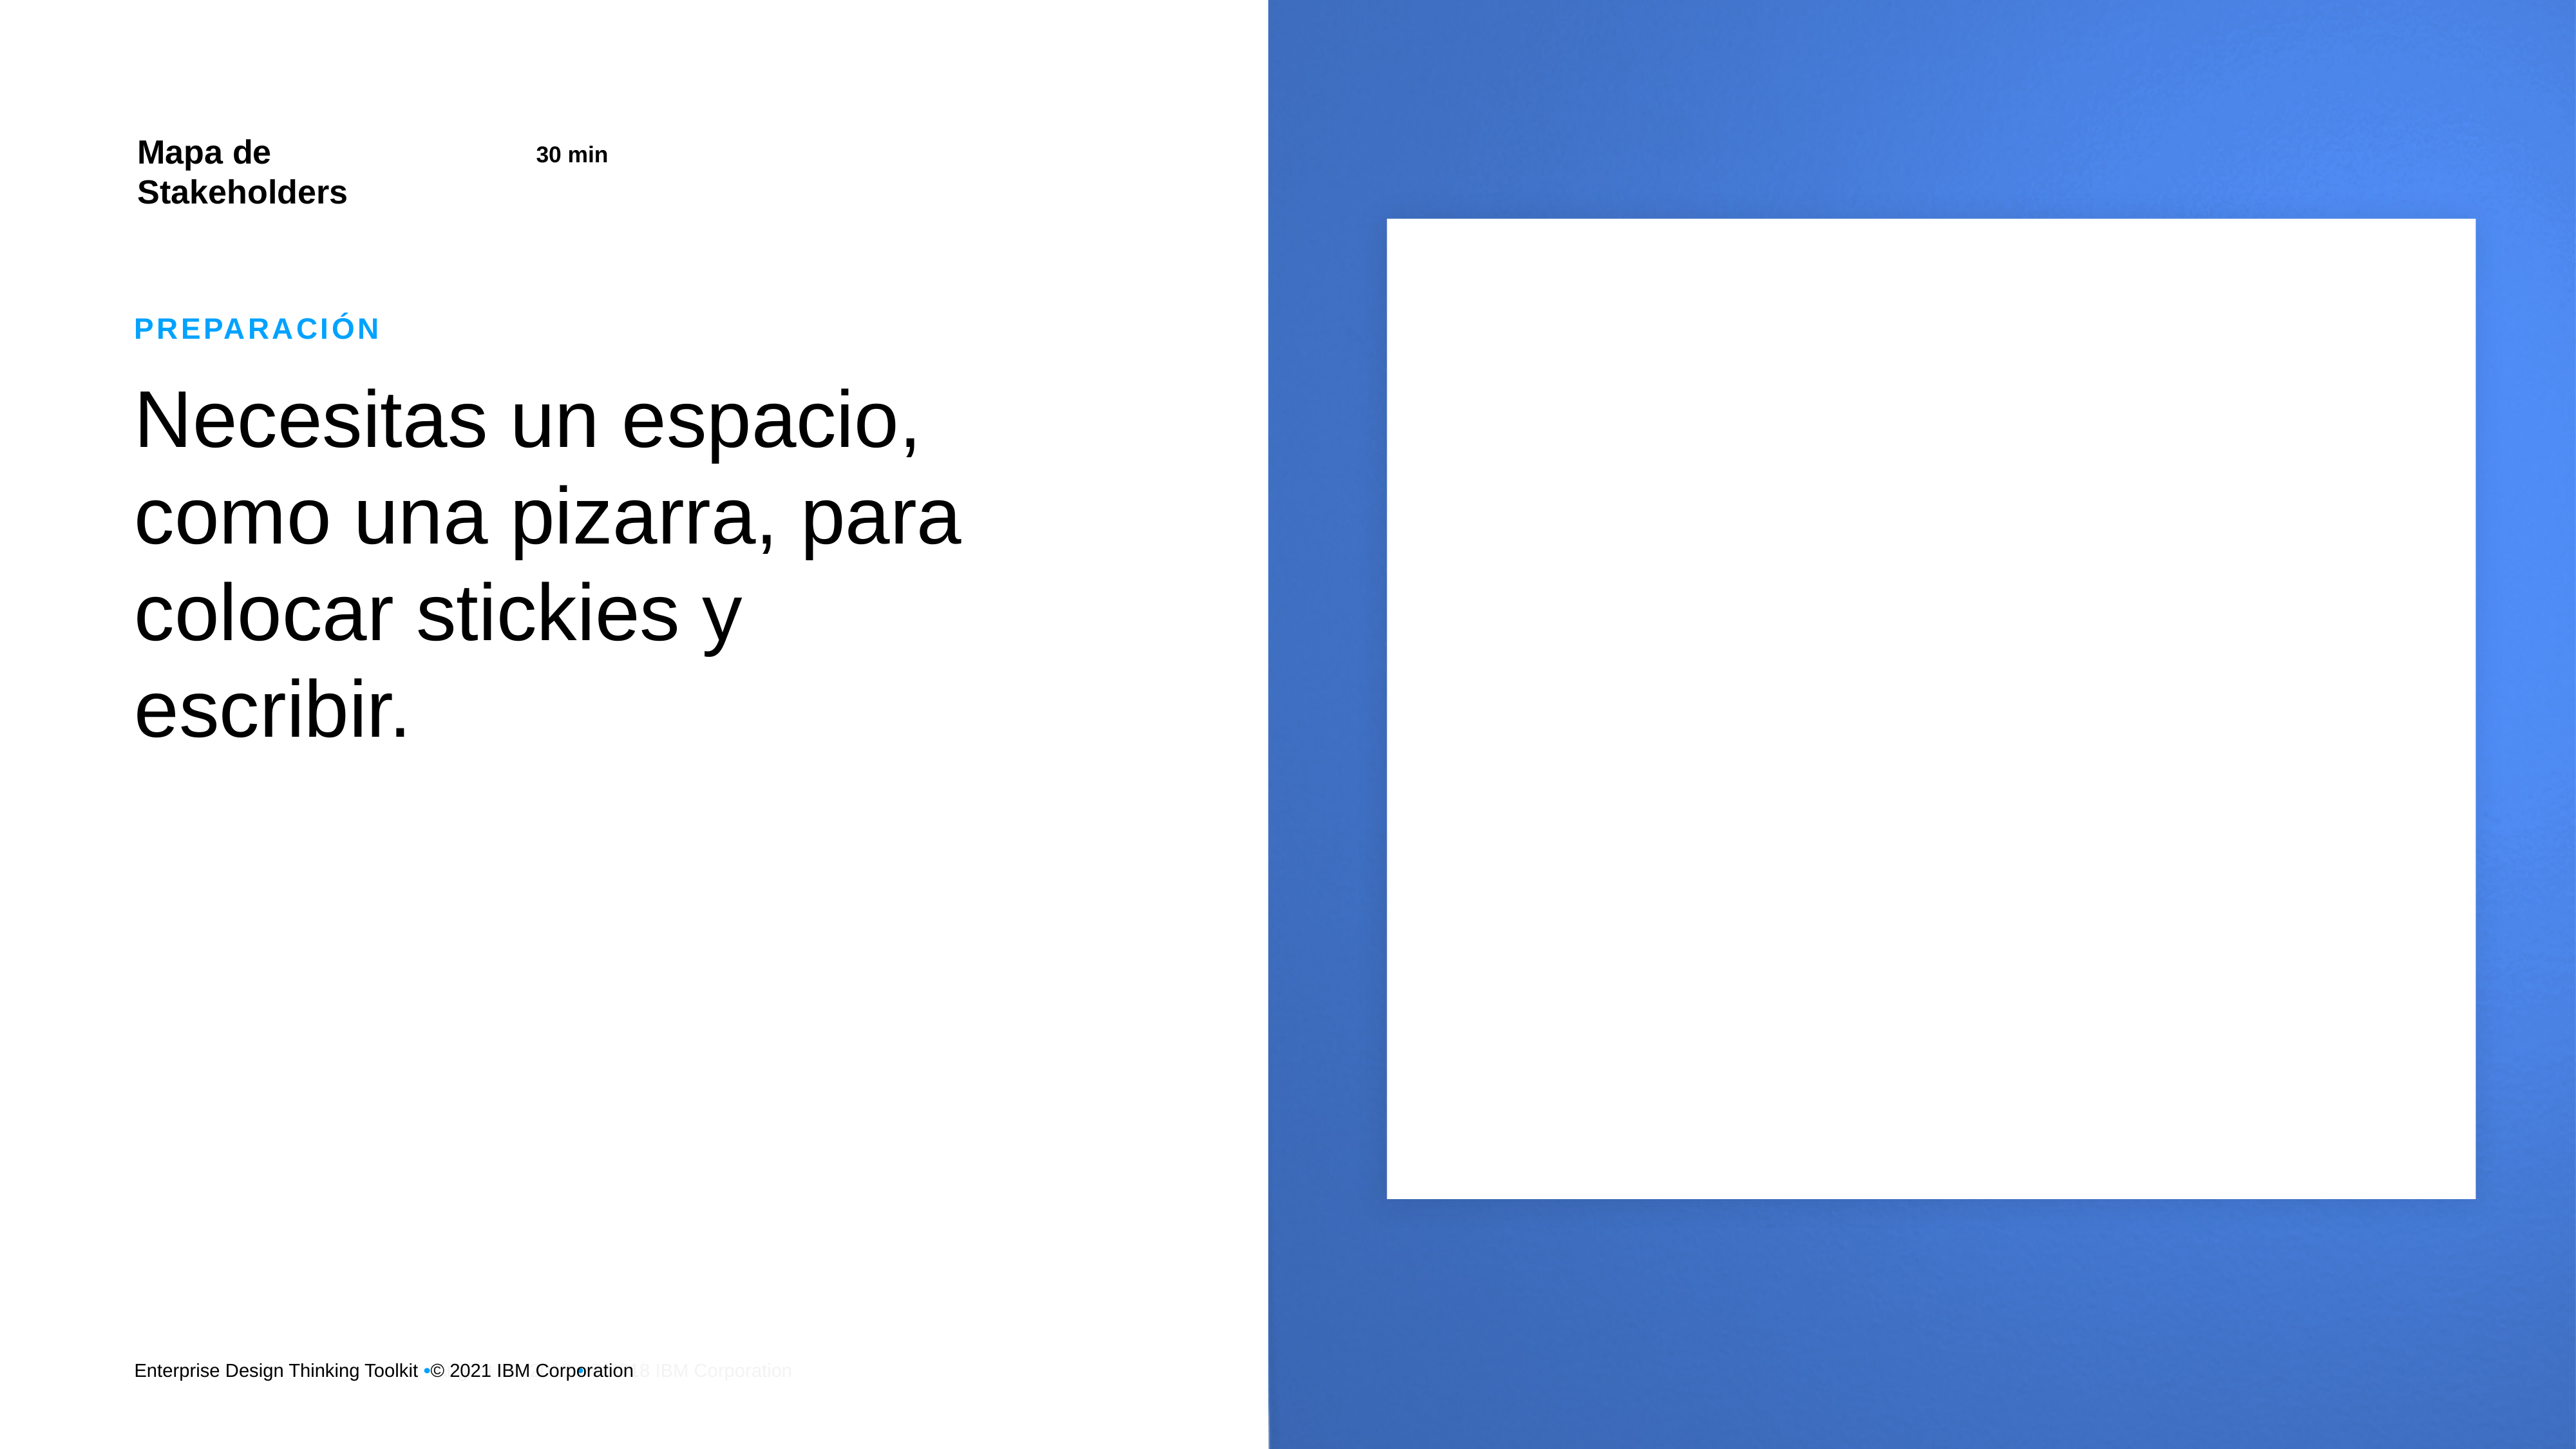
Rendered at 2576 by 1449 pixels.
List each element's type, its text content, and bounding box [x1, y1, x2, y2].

picture [1267, 0, 2576, 1449]
list Necesitas un espacio, como una pizarra, para colocar stickies y escribir. [134, 366, 1037, 947]
list PREPARAciÓn [134, 308, 611, 349]
